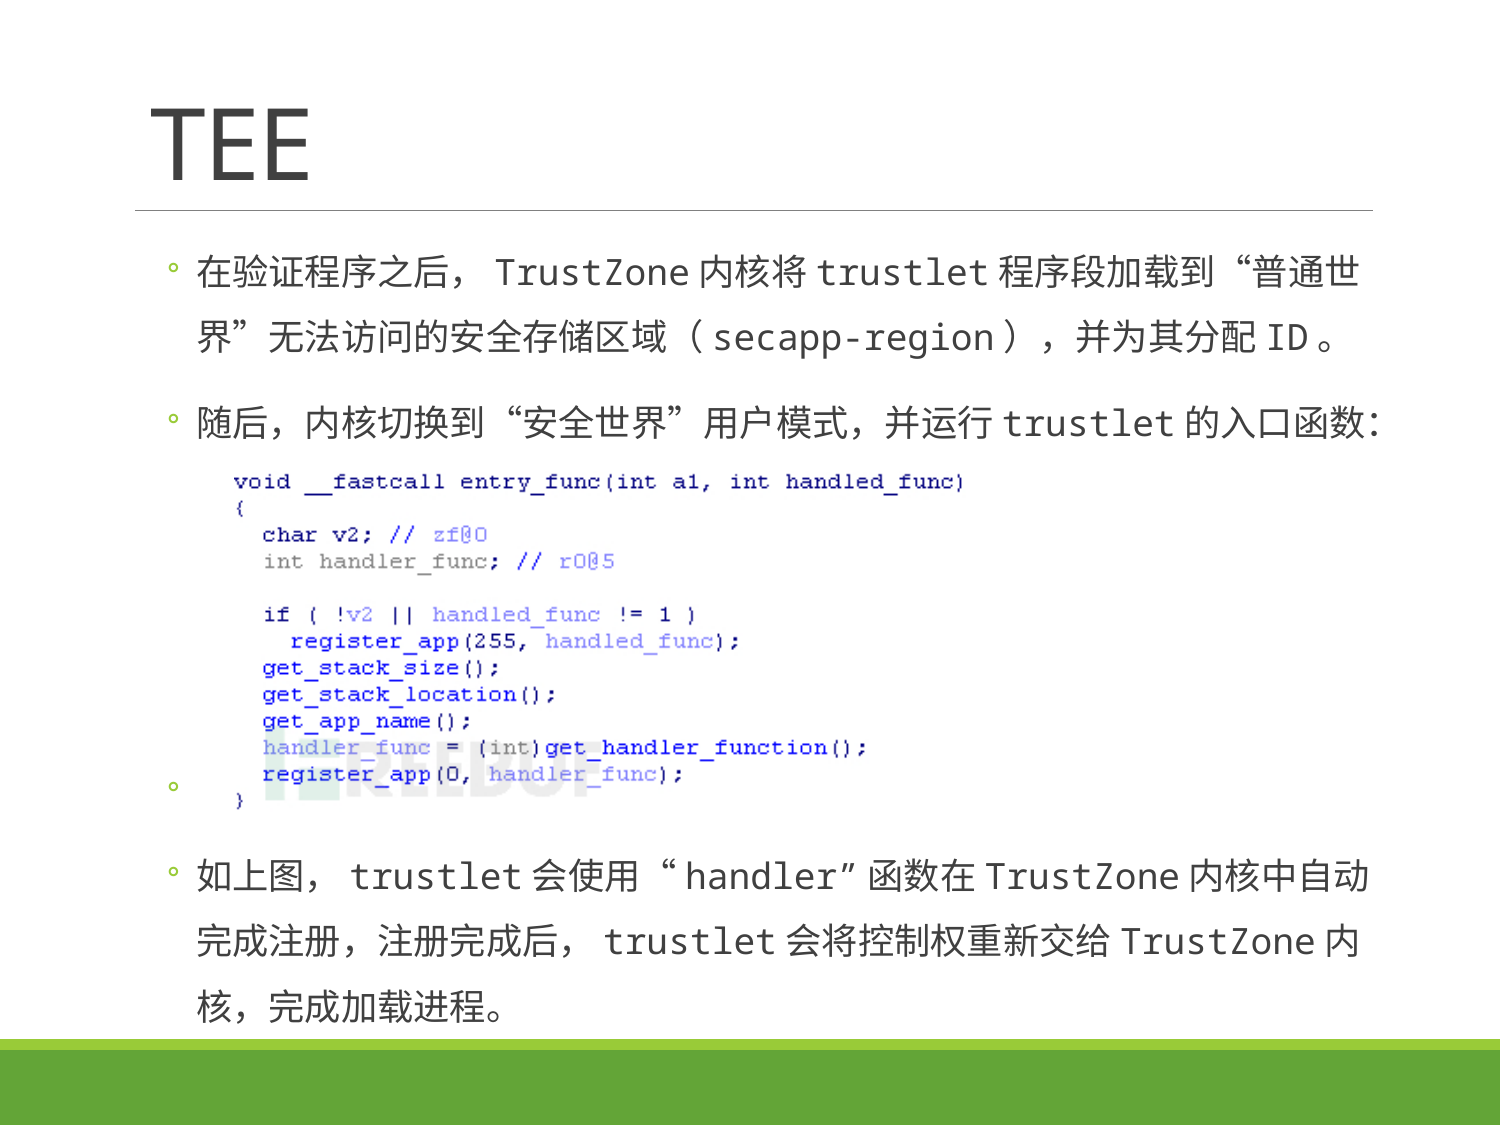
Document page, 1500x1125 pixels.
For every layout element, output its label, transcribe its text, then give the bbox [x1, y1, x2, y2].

picture [233, 470, 968, 813]
list 在验证程序之后，TrustZone内核将trustlet程序段加载到“普通世界”无法访问的安全存储区域（secapp-region），并为其分配ID。 随后，内核切换到“安全世界”用户模式，并运行trustlet的入口函数： 如上图，trustlet会使用“handler”函数在TrustZone内核中自动完成注册，注册完成后，trustlet会将控制权重新交给TrustZone内核，完成加载进程。 [135, 219, 1373, 1048]
title TEE [135, 47, 1373, 209]
